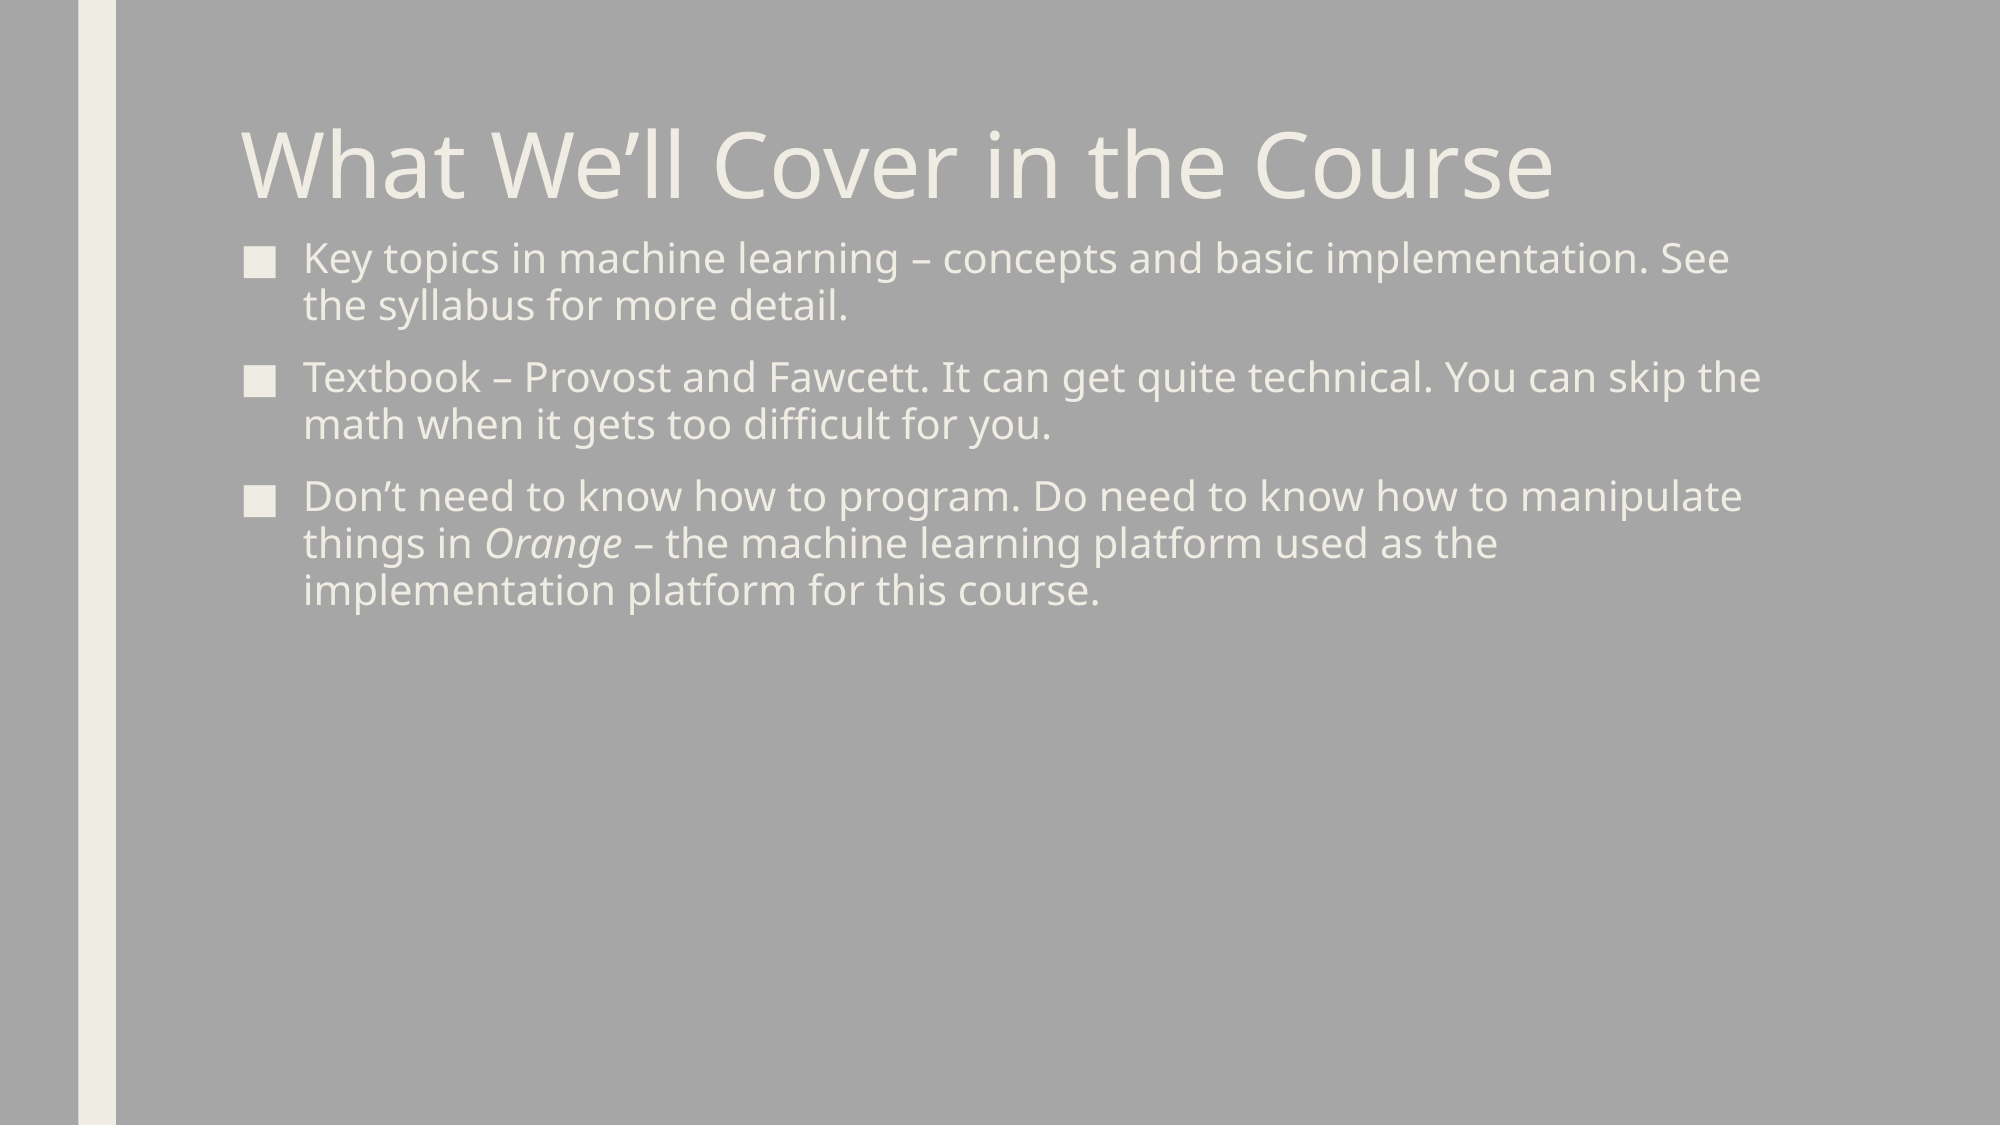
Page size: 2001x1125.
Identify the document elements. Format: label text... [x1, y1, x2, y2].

title What We’ll Cover in the Course [225, 112, 1800, 228]
list Key topics in machine learning – concepts and basic implementation. See the syllabus for more detail. Textbook – Provost and Fawcett. It can get quite technical. You can skip the math when it gets too difficult for you. Don’t need to know how to program. Do need to know how to manipulate things in Orange – the machine learning platform used as the implementation platform for this course. [225, 228, 1800, 963]
